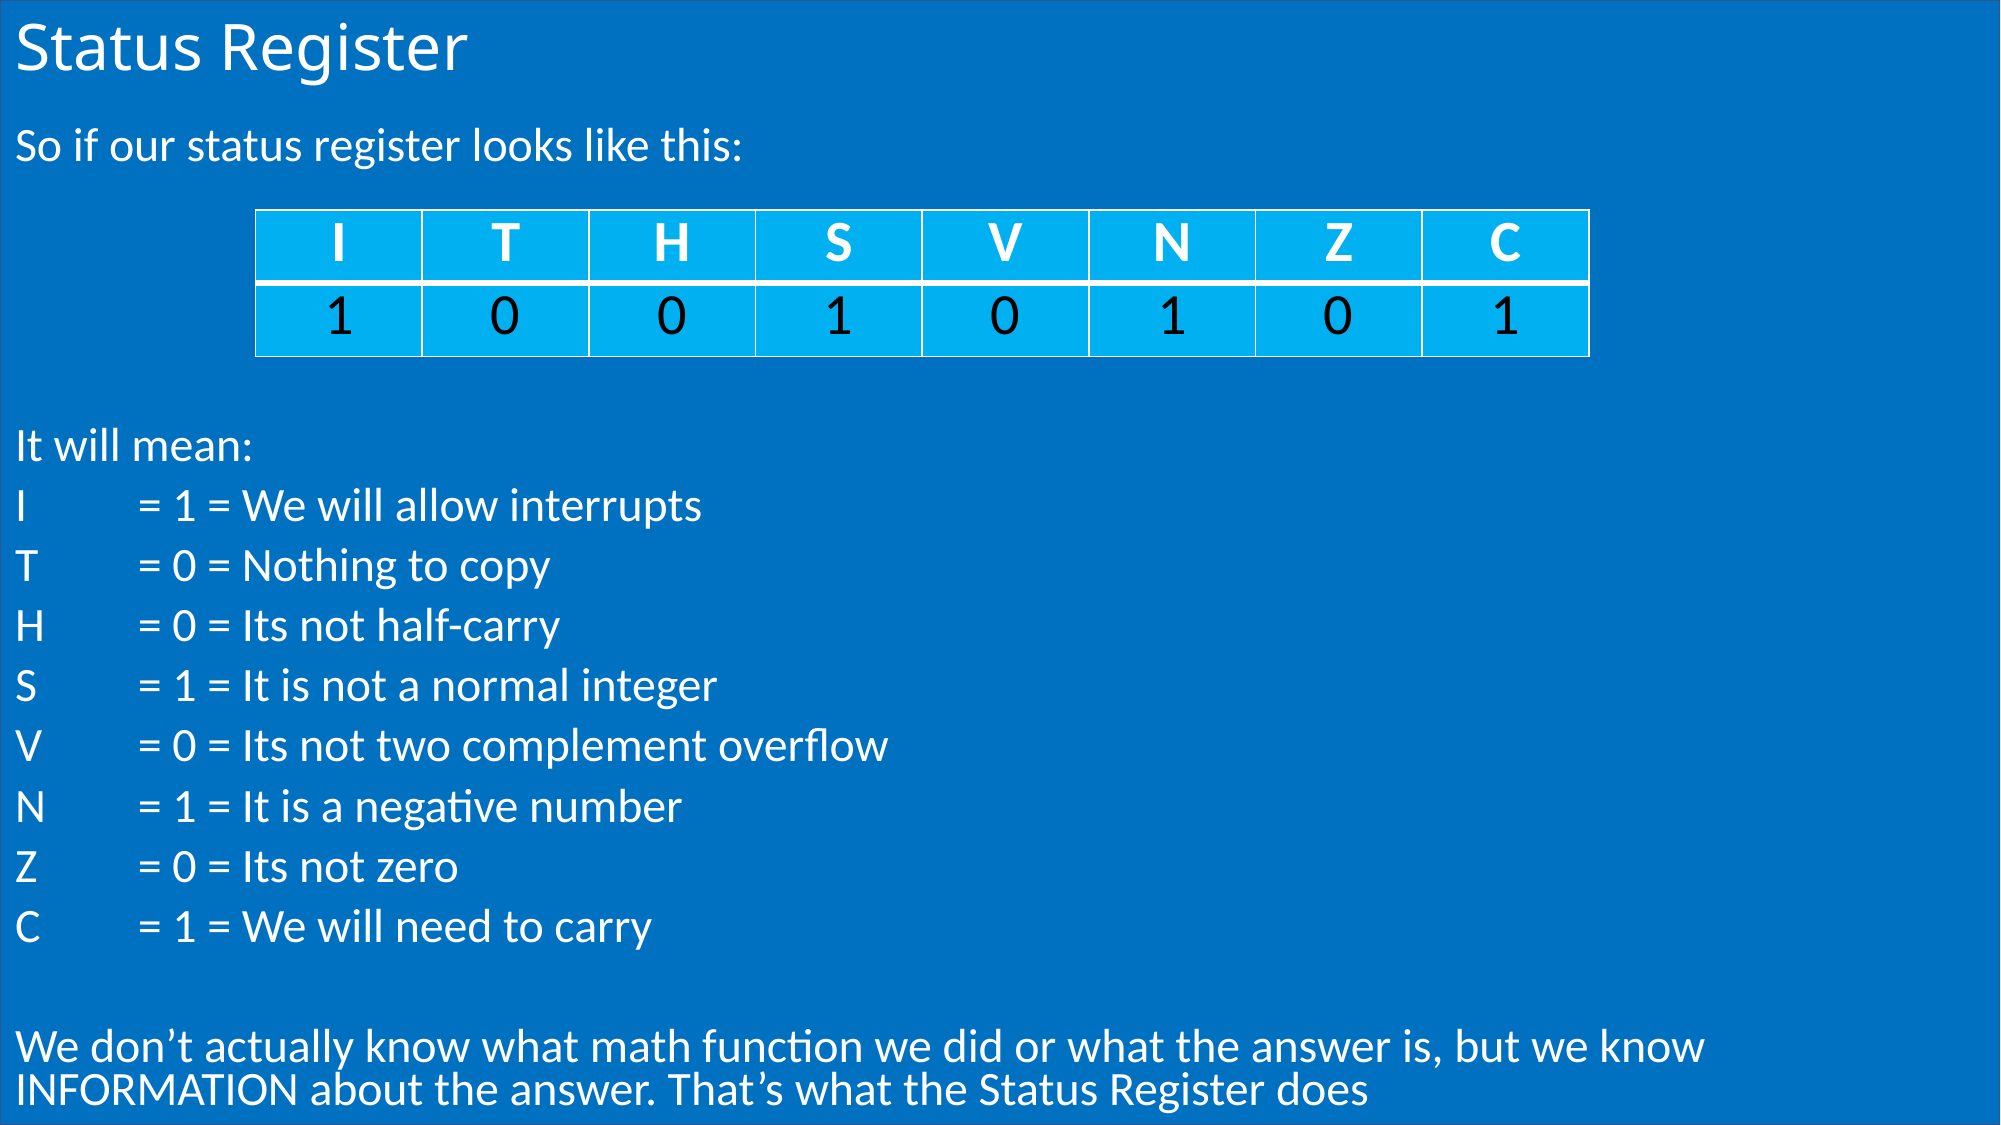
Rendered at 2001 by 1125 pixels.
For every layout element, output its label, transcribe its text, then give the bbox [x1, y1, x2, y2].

table_cell 1 [756, 286, 921, 356]
table_cell 0 [590, 286, 755, 356]
table_header H [590, 211, 755, 280]
table_header N [1090, 211, 1255, 280]
table_cell 1 [256, 286, 421, 356]
table_cell 1 [1423, 286, 1588, 356]
table_cell 0 [423, 286, 588, 356]
table_header V [923, 211, 1088, 280]
table_header T [423, 211, 588, 280]
list So if our status register looks like this: It will mean: I = 1 = We will allow interrupts T = 0 = Nothing to copy H = 0 = Its not half-carry S = 1 = It is not a normal integer V = 0 = Its not two complement overflow N = 1 = It is a negative number Z = 0 = Its not zero C = 1 = We will need to carry We don’t actually know what math function we did or what the answer is, but we know INFORMATION about the answer. That’s what the Status Register does [0, 119, 2000, 1125]
table_header Z [1256, 211, 1421, 280]
table_header I [256, 211, 421, 280]
title Status Register [0, 0, 2000, 95]
table_header C [1423, 211, 1588, 280]
table_header S [756, 211, 921, 280]
table_cell 1 [1090, 286, 1255, 356]
table_cell 0 [923, 286, 1088, 356]
table_cell 0 [1256, 286, 1421, 356]
